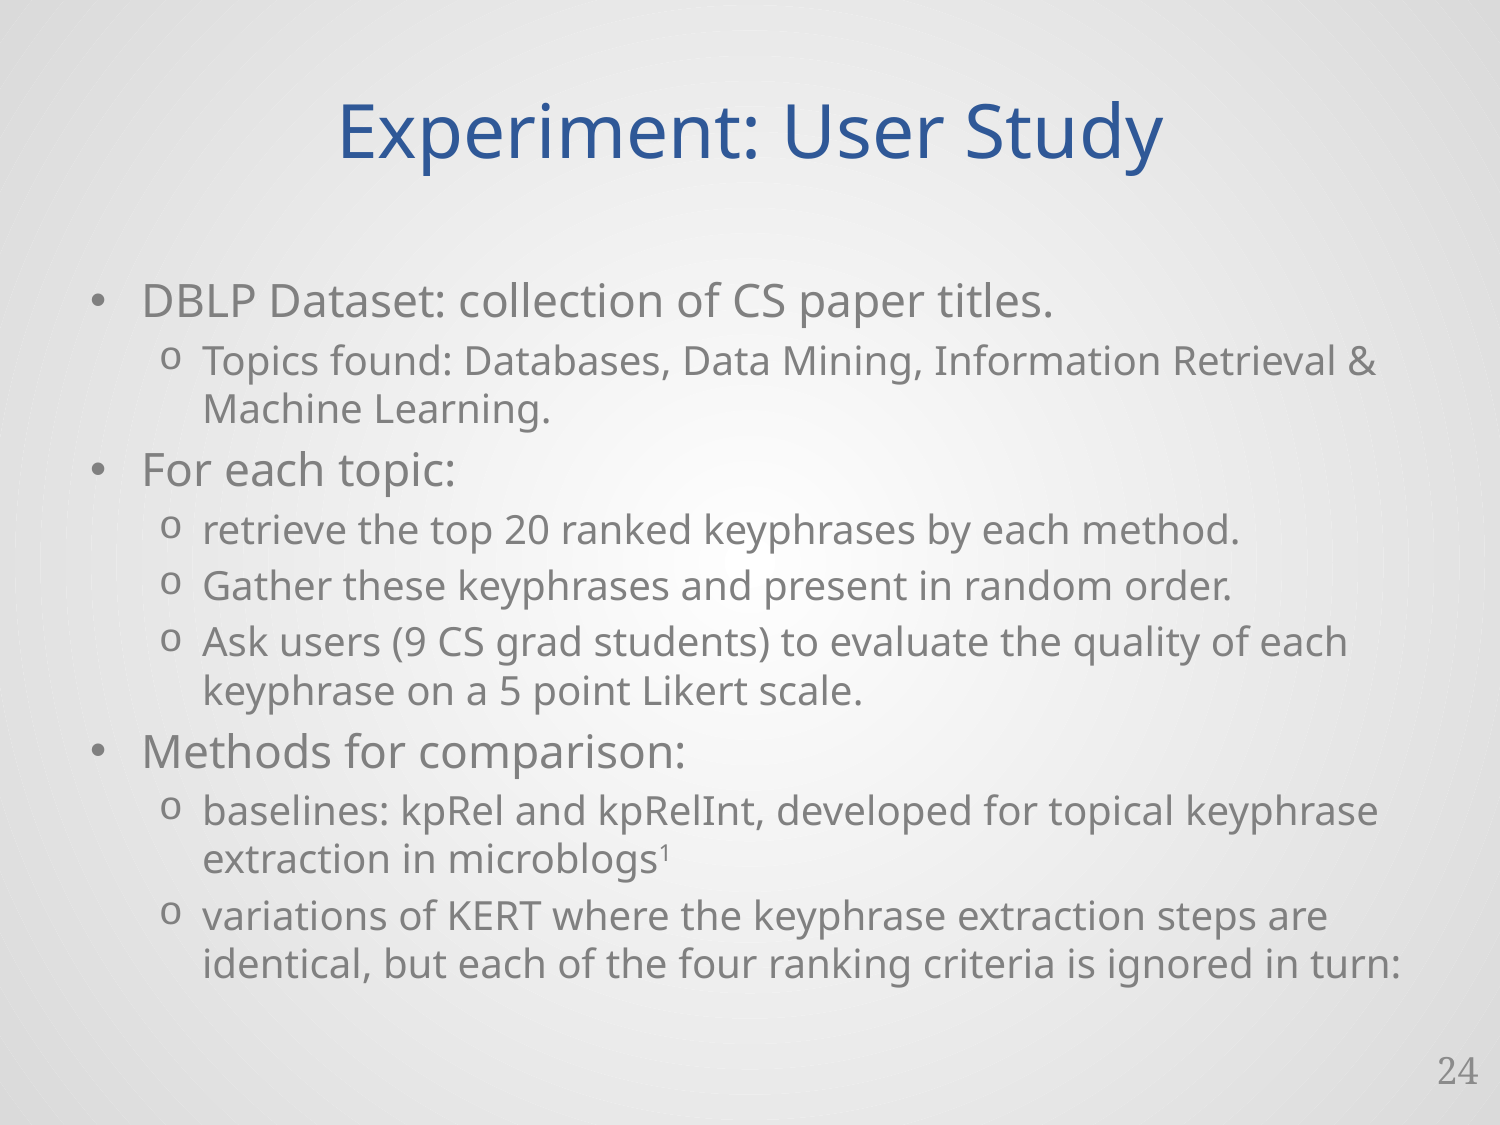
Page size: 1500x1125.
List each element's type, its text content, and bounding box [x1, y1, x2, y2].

title Experiment: User Study [75, 0, 1425, 182]
slide_number 24 [1401, 1042, 1494, 1103]
list DBLP Dataset: collection of CS paper titles. Topics found: Databases, Data Mining, Information Retrieval & Machine Learning. For each topic: retrieve the top 20 ranked keyphrases by each method. Gather these keyphrases and present in random order. Ask users (9 CS grad students) to evaluate the quality of each keyphrase on a 5 point Likert scale. Methods for comparison: baselines: kpRel and kpRelInt, developed for topical keyphrase extraction in microblogs1 variations of KERT where the keyphrase extraction steps are identical, but each of the four ranking criteria is ignored in turn: [75, 264, 1425, 1037]
